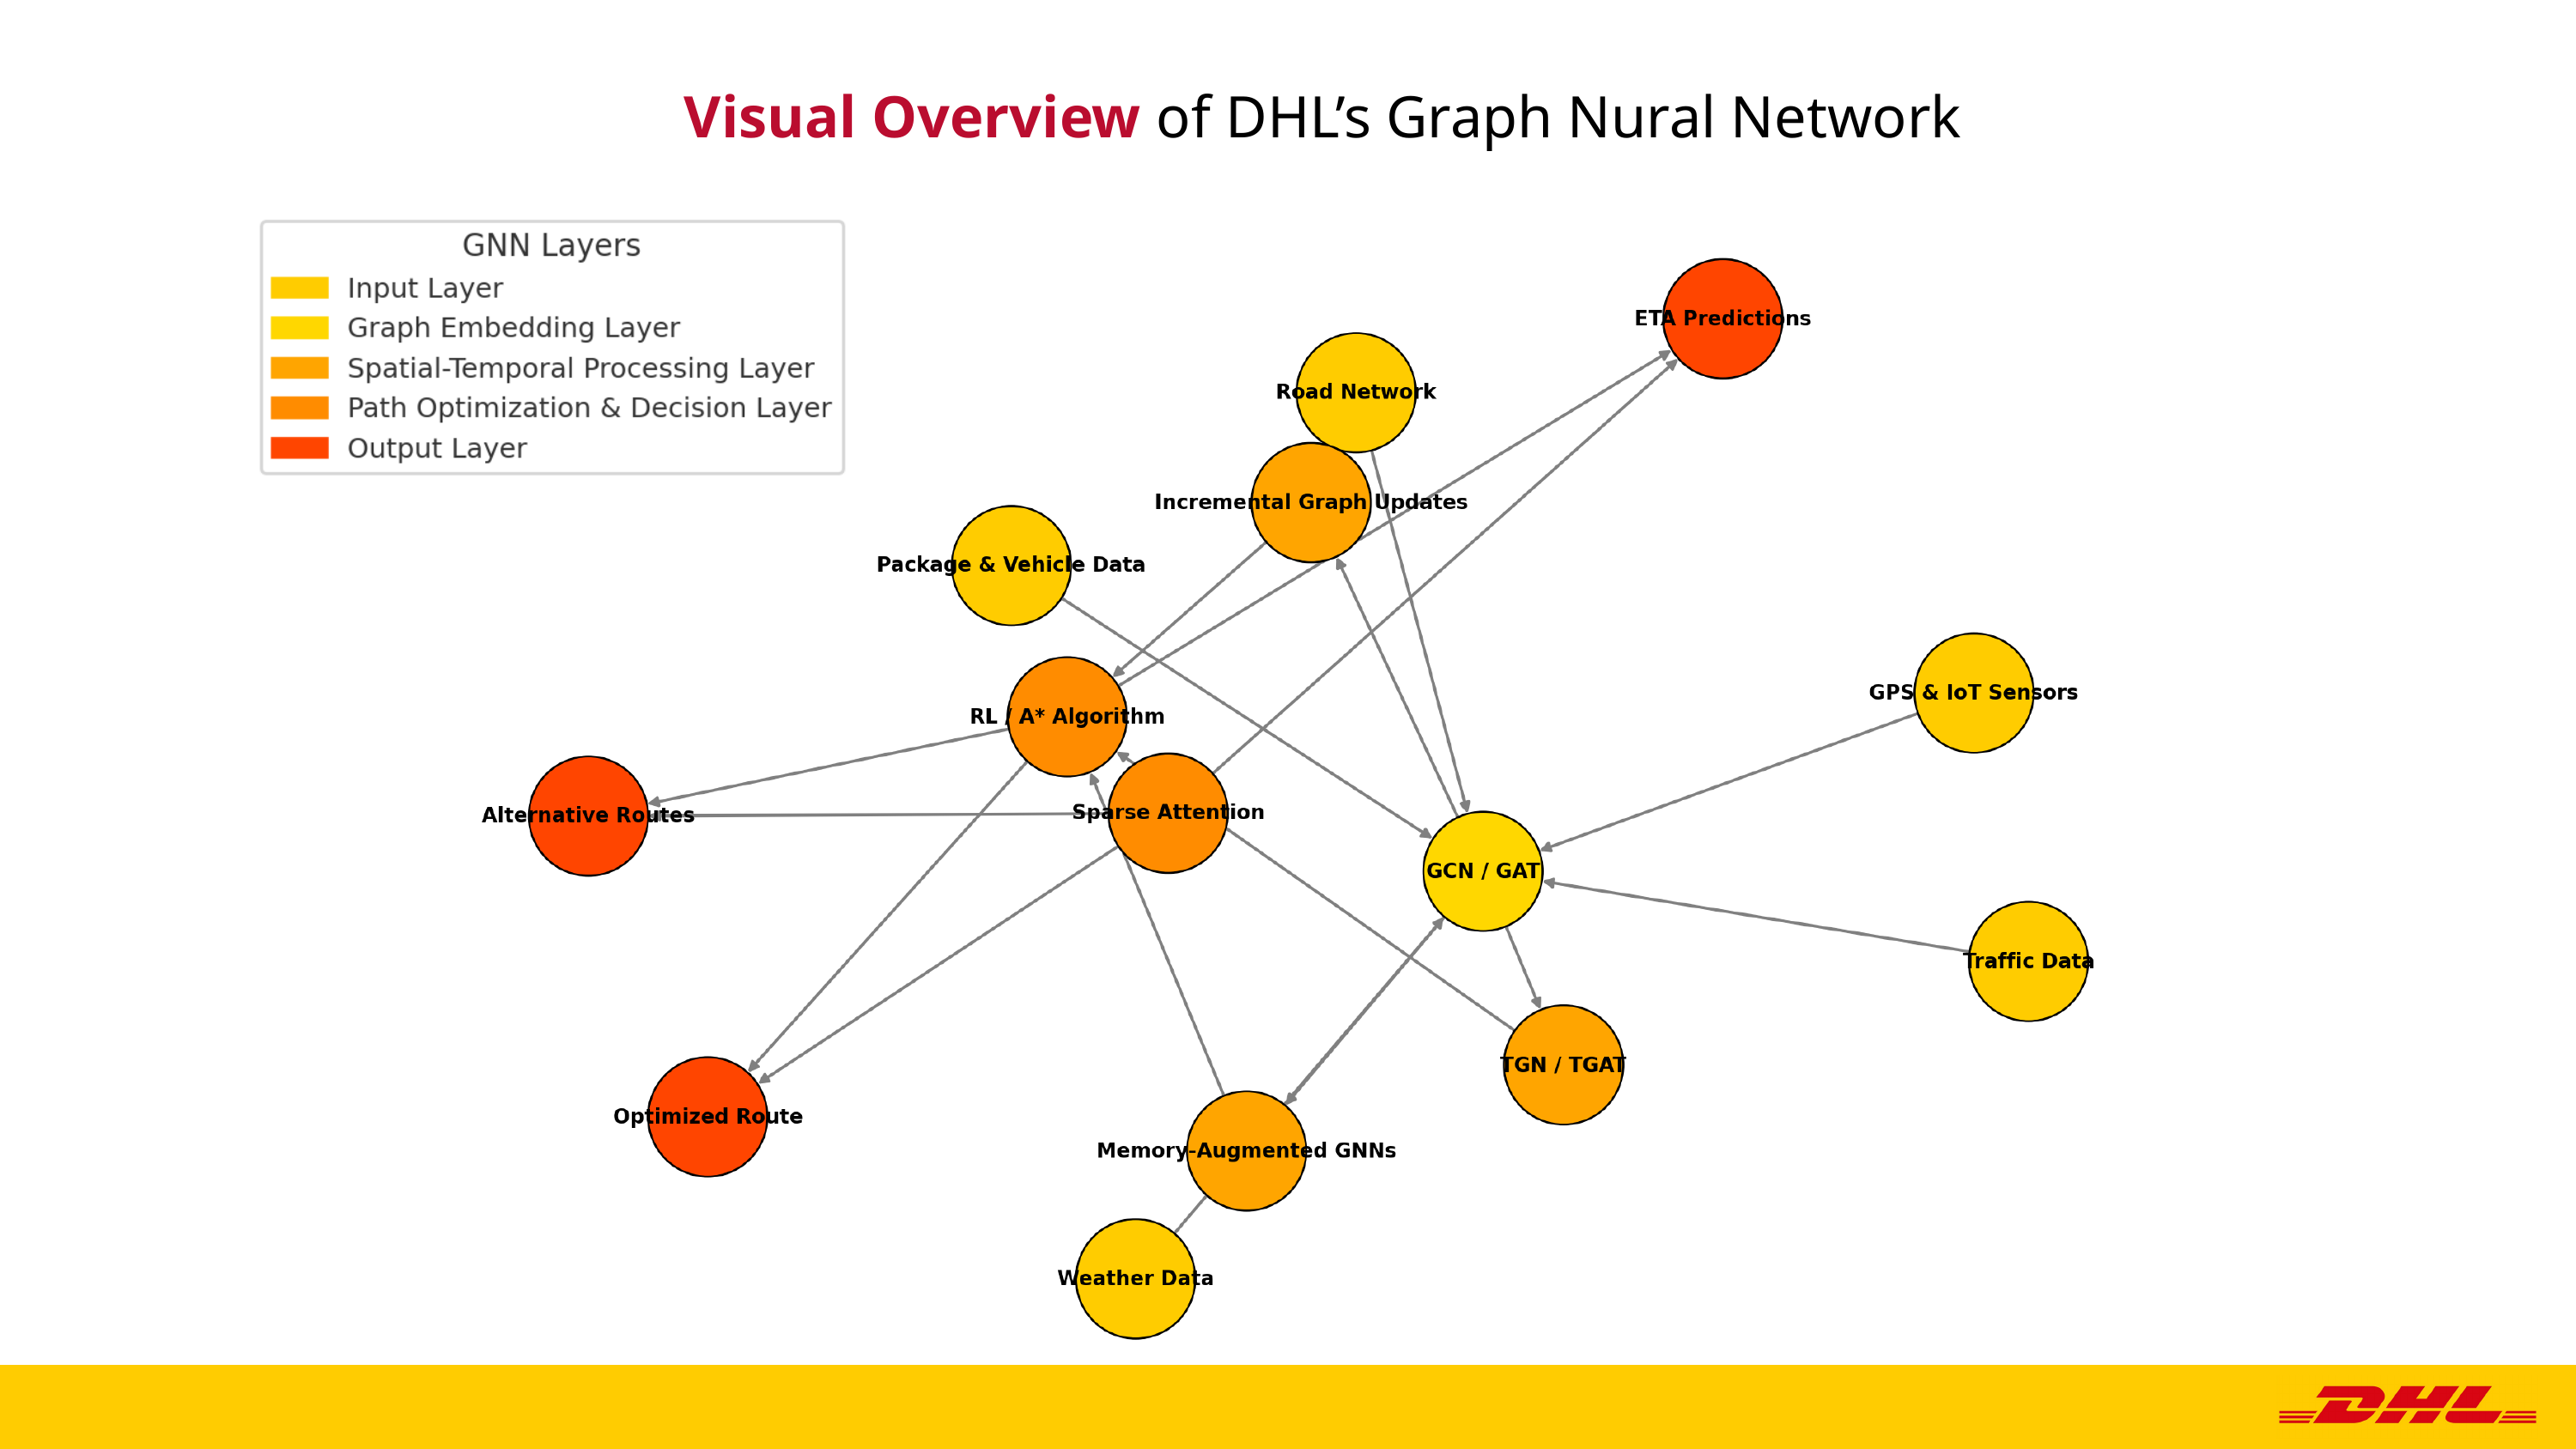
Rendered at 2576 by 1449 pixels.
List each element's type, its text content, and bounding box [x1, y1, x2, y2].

text_box Visual Overview of DHL’s Graph Nural Network [144, 69, 2502, 149]
text_box [225, 203, 867, 512]
text_box [422, 215, 2194, 1351]
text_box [0, 1364, 2576, 1449]
